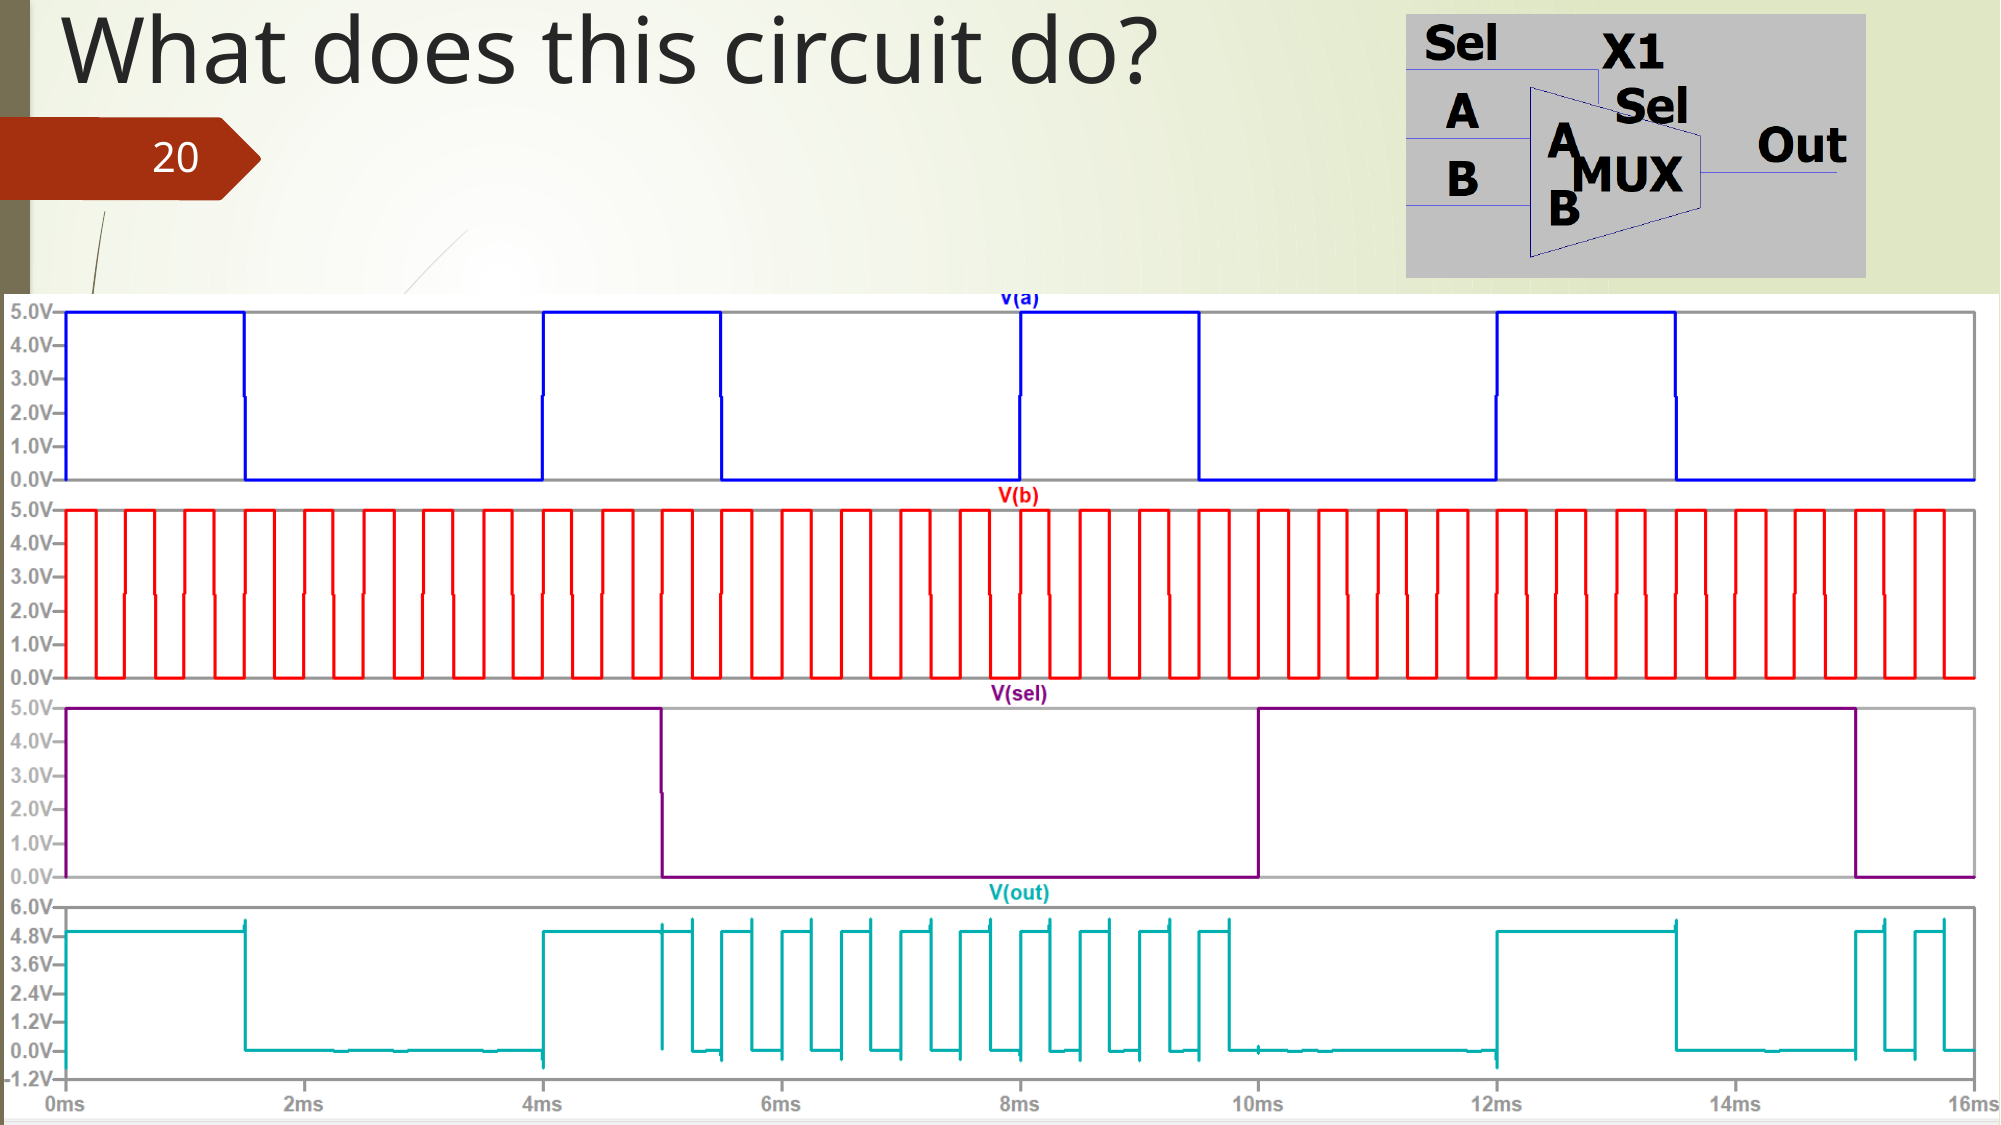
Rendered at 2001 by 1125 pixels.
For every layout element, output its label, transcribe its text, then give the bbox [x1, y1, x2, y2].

picture [1406, 14, 1866, 279]
title What does this circuit do? [45, 0, 1270, 219]
picture [4, 293, 1999, 1125]
slide_number 20 [87, 129, 216, 190]
